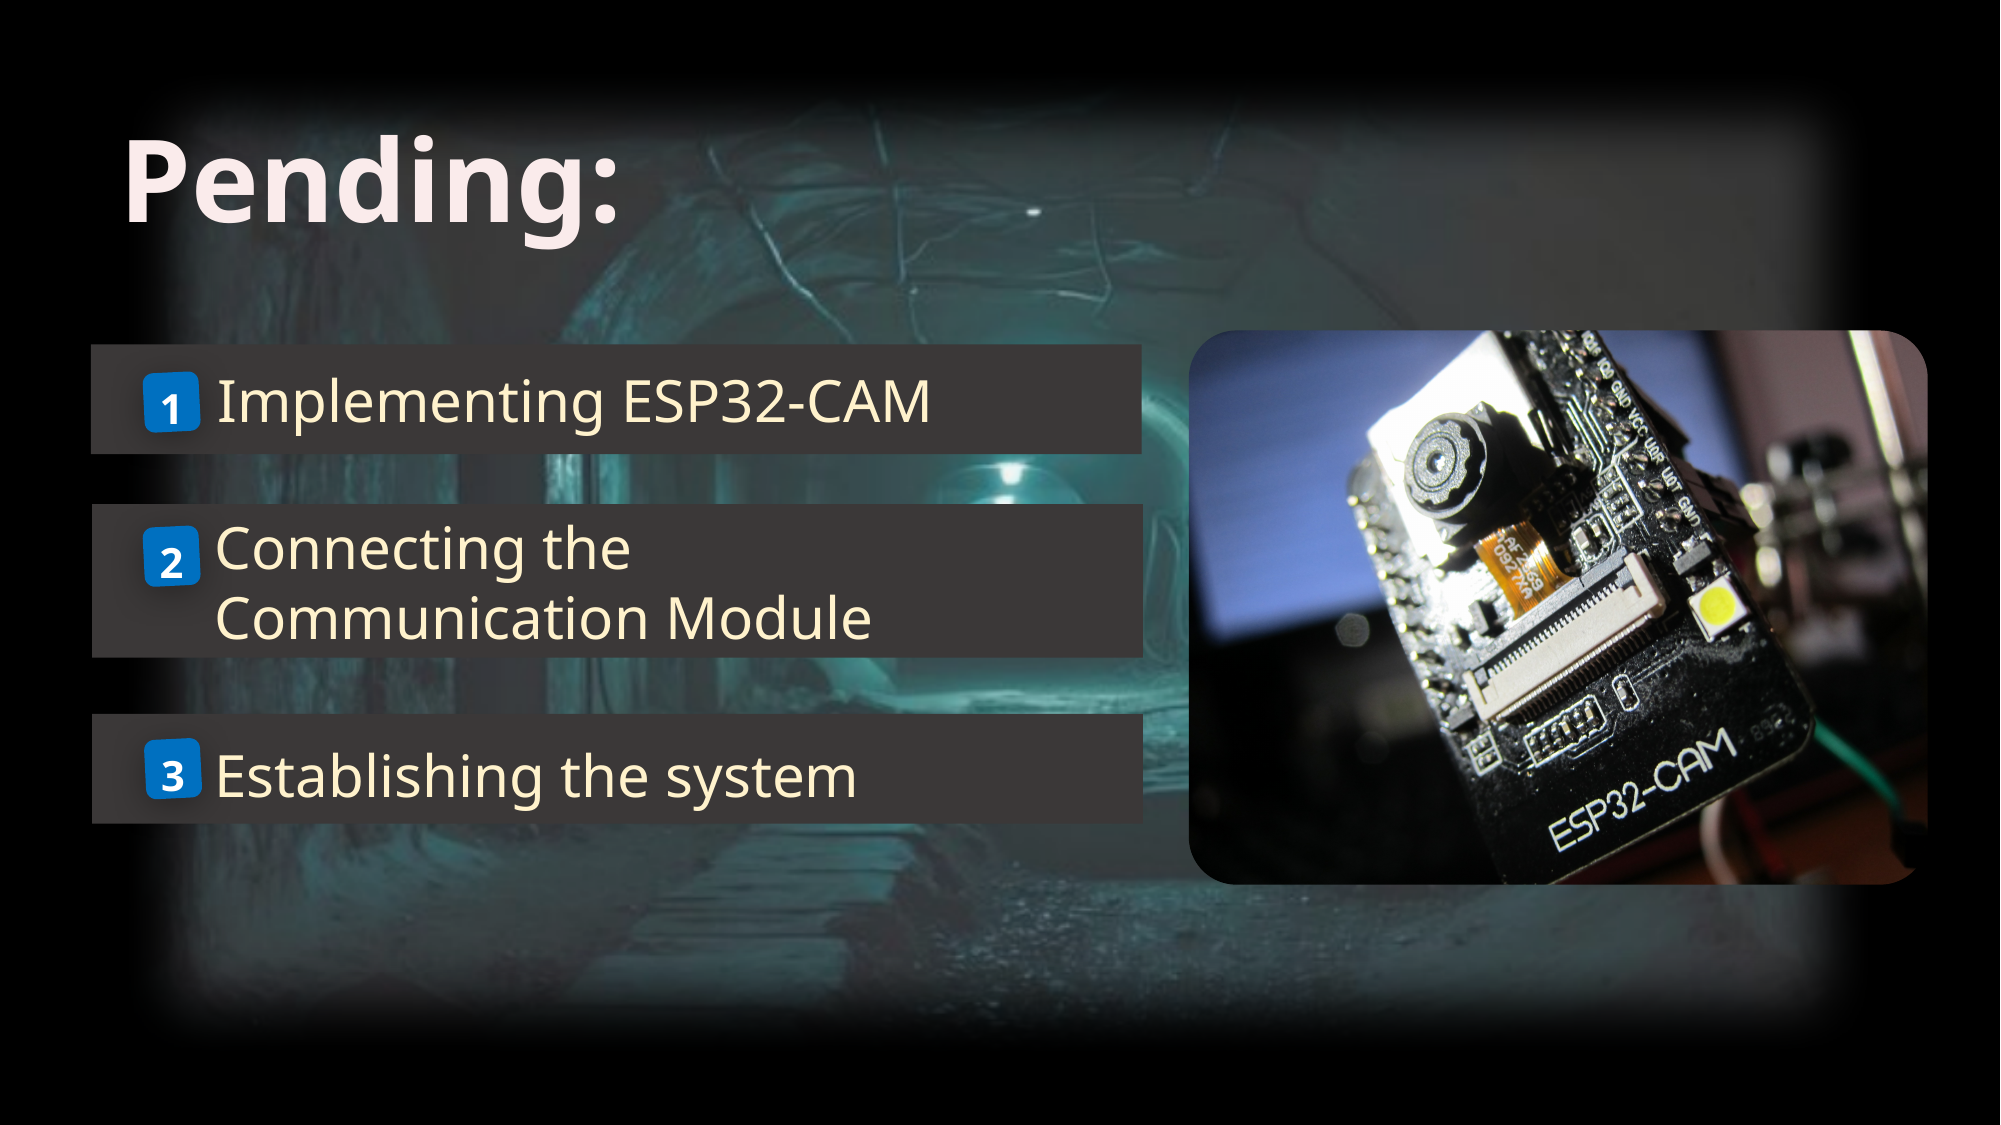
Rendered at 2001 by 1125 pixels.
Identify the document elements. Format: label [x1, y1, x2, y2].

text_box [91, 713, 119, 825]
picture [119, 64, 1928, 1061]
text_box [91, 503, 119, 659]
text_box [90, 343, 119, 455]
